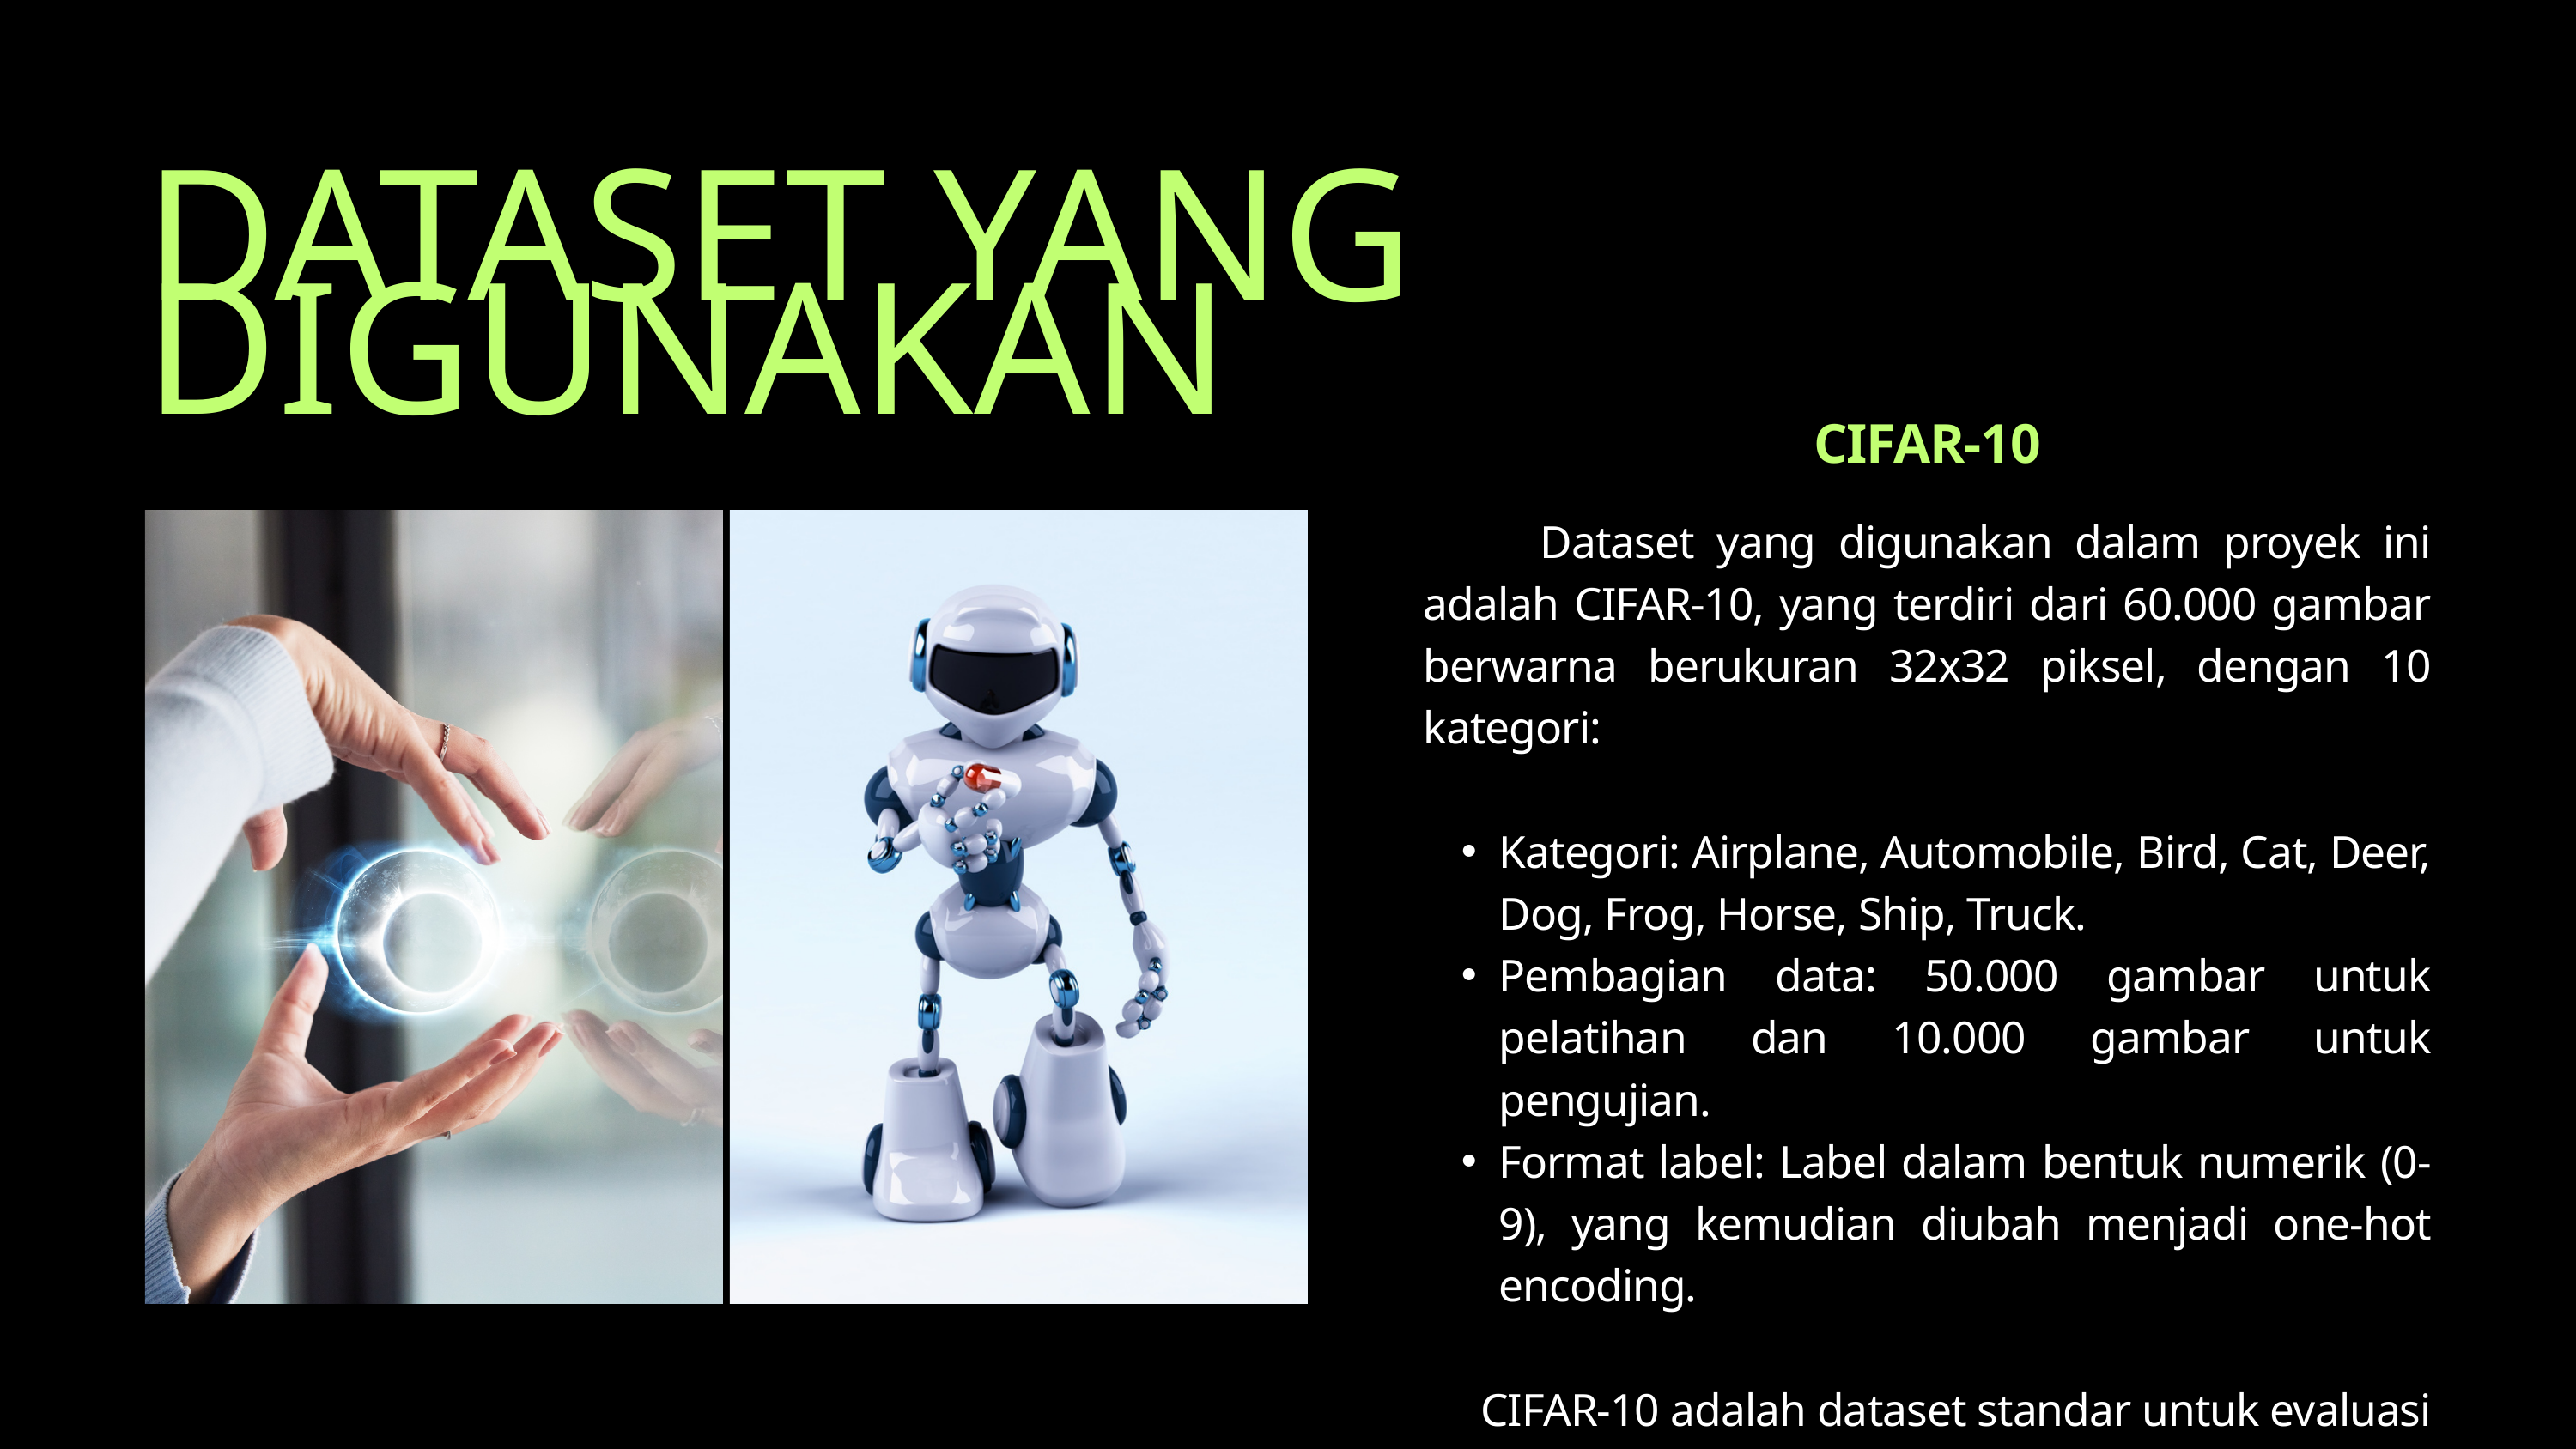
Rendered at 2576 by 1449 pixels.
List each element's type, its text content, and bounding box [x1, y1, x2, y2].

text_box CIFAR-10 [1754, 398, 2100, 475]
text_box Dataset yang digunakan dalam proyek ini adalah CIFAR-10, yang terdiri dari 60.000 gambar berwarna berukuran 32x32 piksel, dengan 10 kategori: Kategori: Airplane, Automobile, Bird, Cat, Deer, Dog, Frog, Horse, Ship, Truck. Pembagian data: 50.000 gambar untuk pelatihan dan 10.000 gambar untuk pengujian. Format label: Label dalam bentuk numerik (0-9), yang kemudian diubah menjadi one-hot encoding. CIFAR-10 adalah dataset standar untuk evaluasi model klasifikasi gambar dalam pembelajaran mesin. [1423, 505, 2432, 1449]
text_box DATASET YANG DIGUNAKAN [144, 223, 1858, 451]
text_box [144, 510, 1309, 1304]
